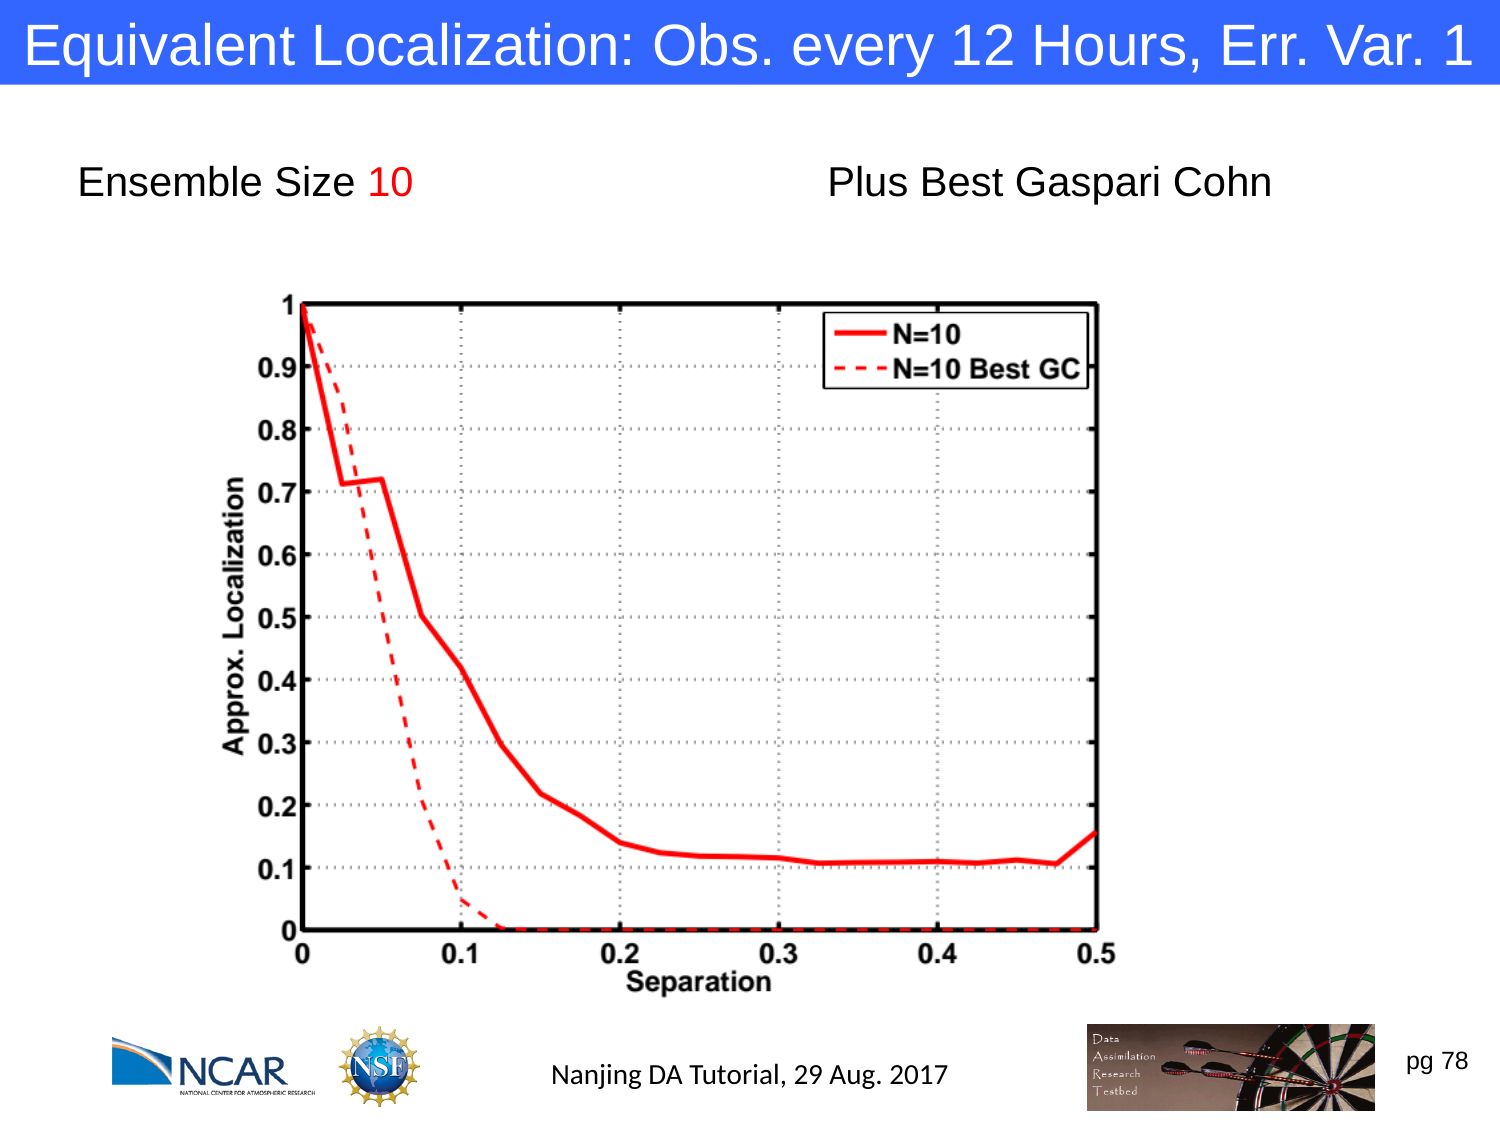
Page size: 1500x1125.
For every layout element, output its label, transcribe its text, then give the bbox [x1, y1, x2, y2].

picture [211, 280, 1121, 1001]
picture [337, 1024, 421, 1108]
text_box Equivalent Localization: Obs. every 12 Hours, Err. Var. 1 [0, 0, 1500, 85]
footer Nanjing DA Tutorial, 29 Aug. 2017 [512, 1042, 988, 1103]
picture [112, 1037, 315, 1095]
text_box Ensemble Size 10 Plus Best Gaspari Cohn [62, 85, 1450, 213]
picture [1087, 1024, 1375, 1111]
